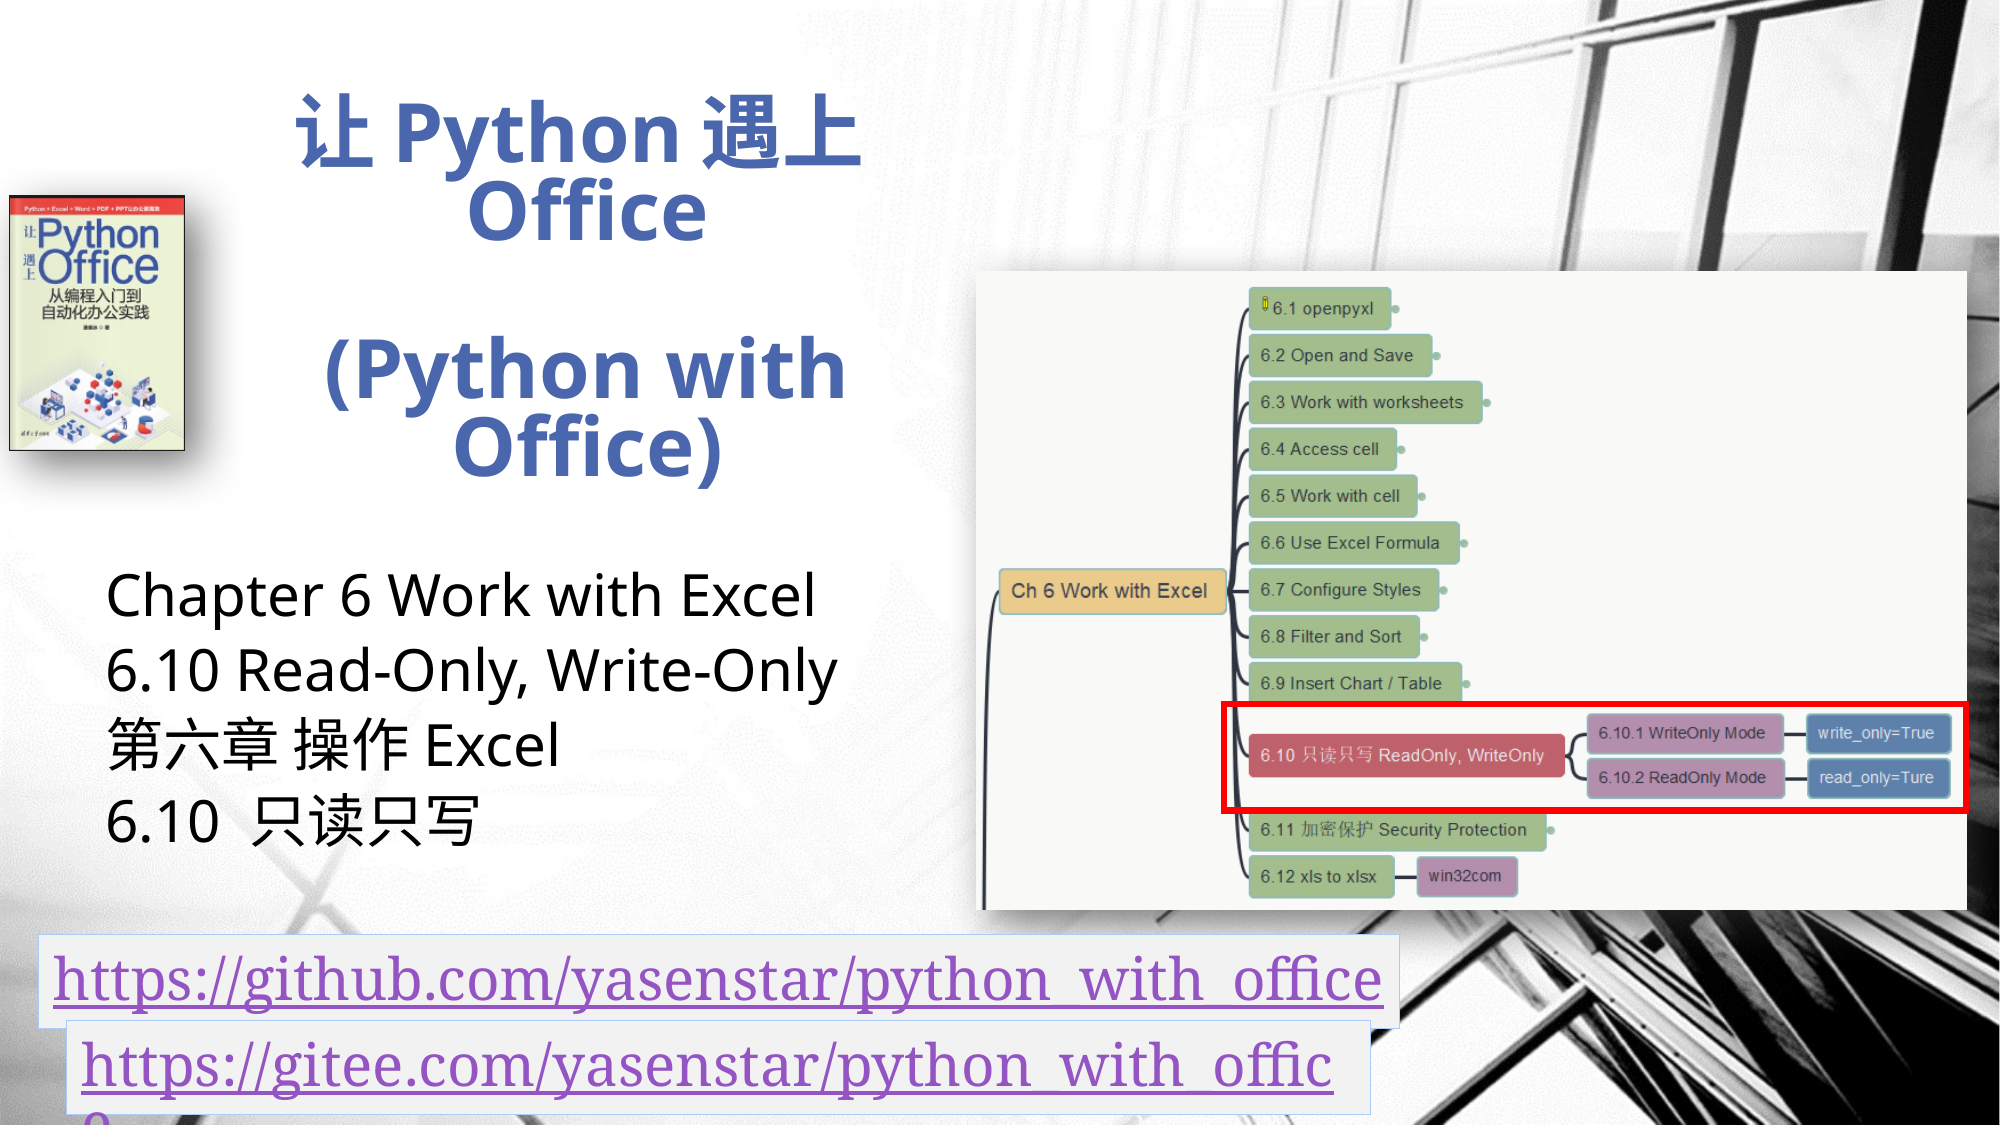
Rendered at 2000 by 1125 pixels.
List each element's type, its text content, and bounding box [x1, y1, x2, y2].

picture [0, 0, 2000, 1125]
text_box https://github.com/yasenstar/python_with_office [38, 934, 1400, 1029]
title 让Python遇上Office (Python with Office) [174, 87, 1000, 500]
text_box https://gitee.com/yasenstar/python_with_office [66, 1020, 1371, 1115]
subtitle Chapter 6 Work with Excel 6.10 Read-Only, Write-Only 第六章 操作Excel 6.10 只读只写 [90, 558, 1000, 917]
